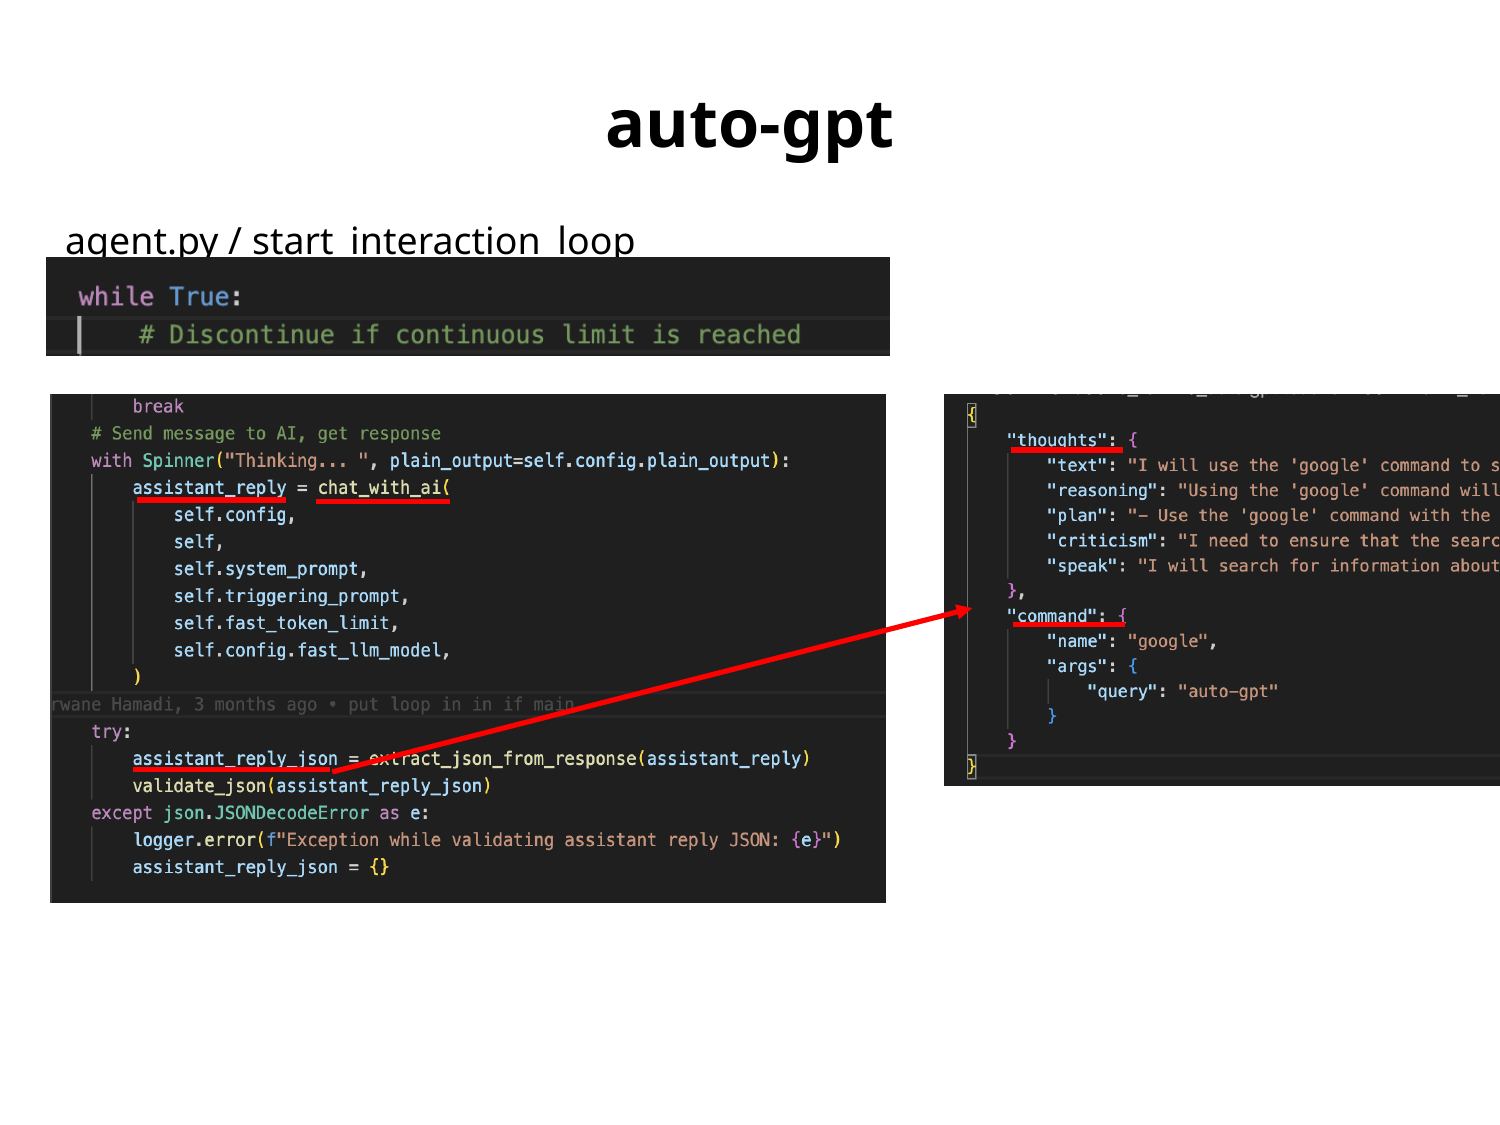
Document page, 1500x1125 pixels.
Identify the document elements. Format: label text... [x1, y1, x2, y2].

picture [944, 394, 1500, 786]
title auto-gpt [103, 59, 1397, 193]
picture [50, 394, 886, 903]
picture [46, 257, 890, 356]
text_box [332, 608, 973, 772]
text_box agent.py / start_interaction_loop [50, 164, 801, 257]
